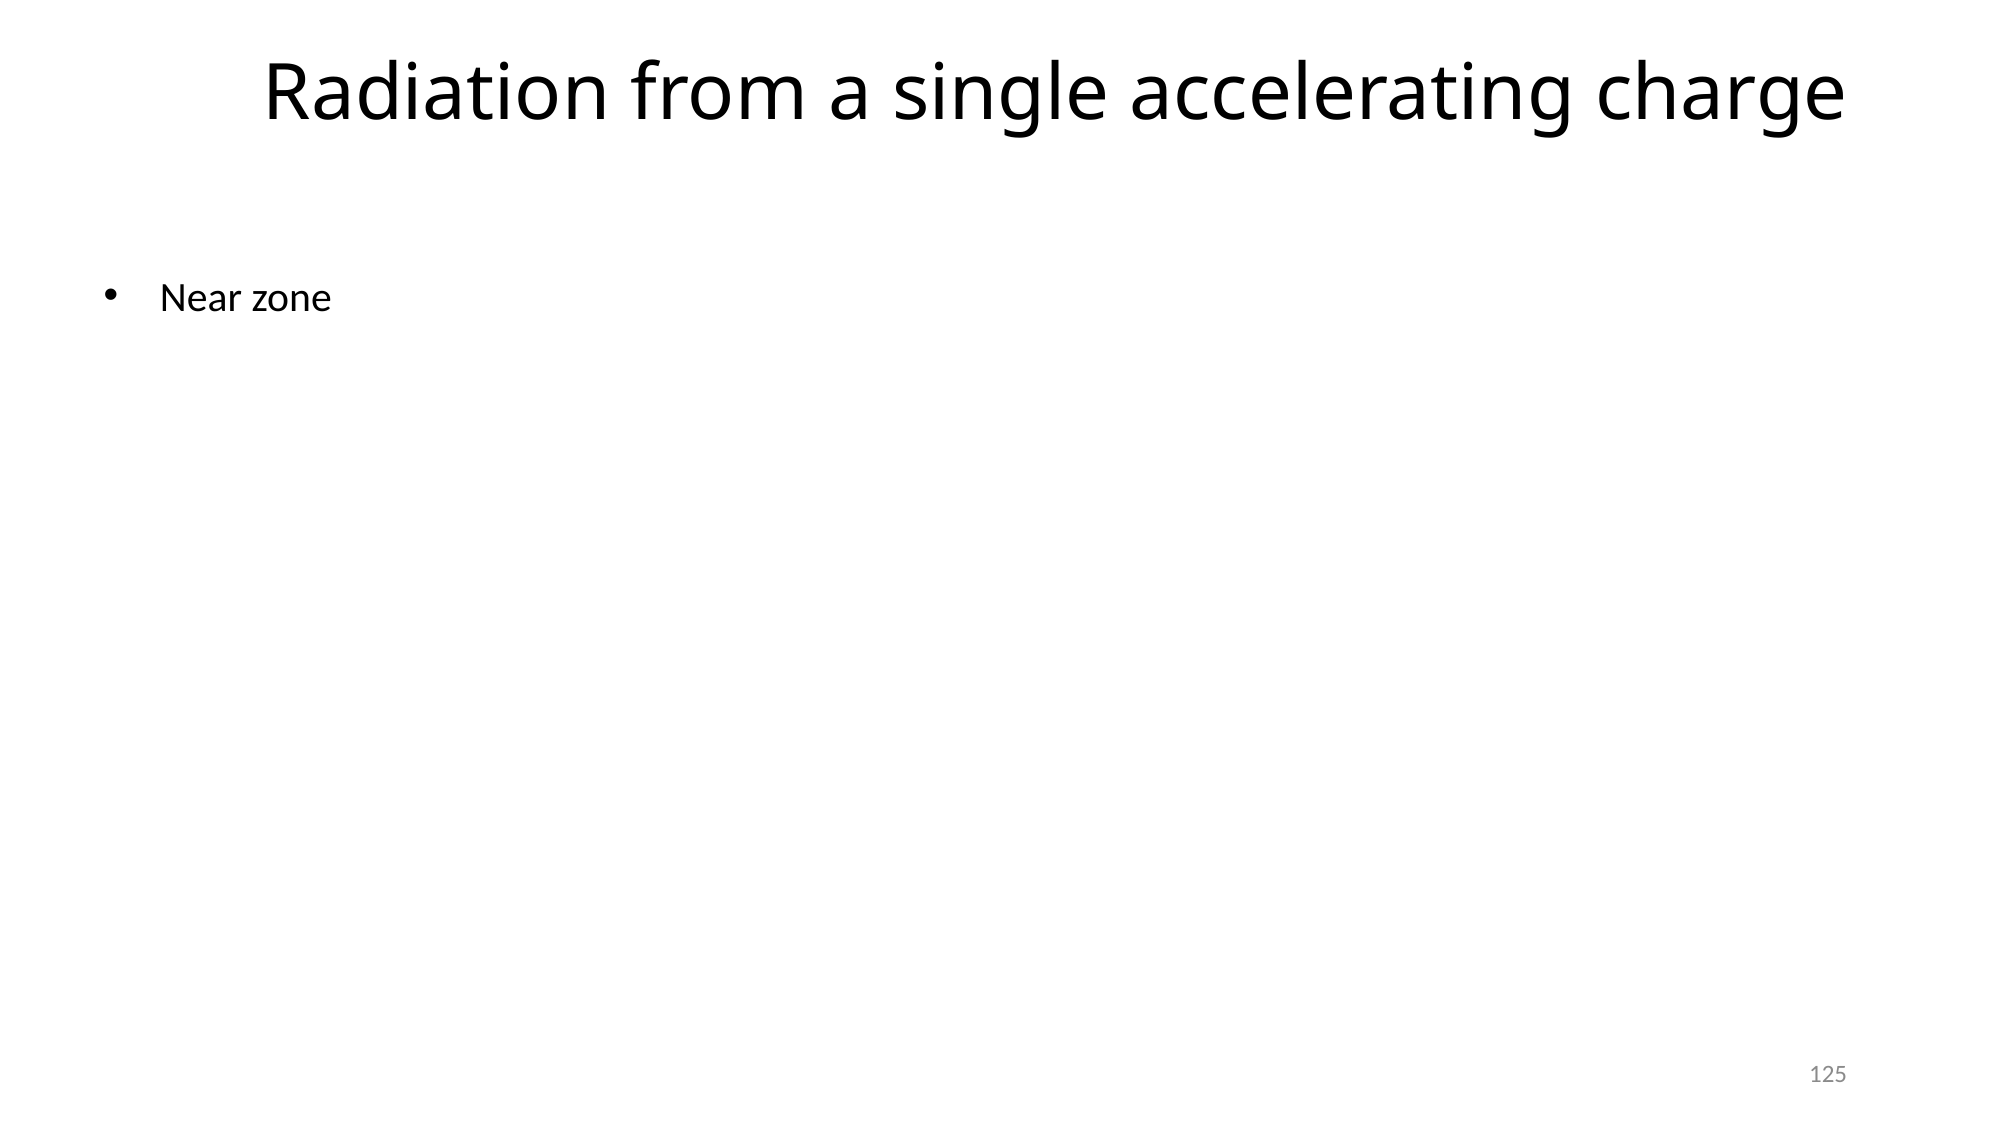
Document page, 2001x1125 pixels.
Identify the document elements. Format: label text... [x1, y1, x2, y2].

title Radiation from a single accelerating charge [137, 13, 1975, 176]
slide_number 125 [1412, 1042, 1863, 1103]
